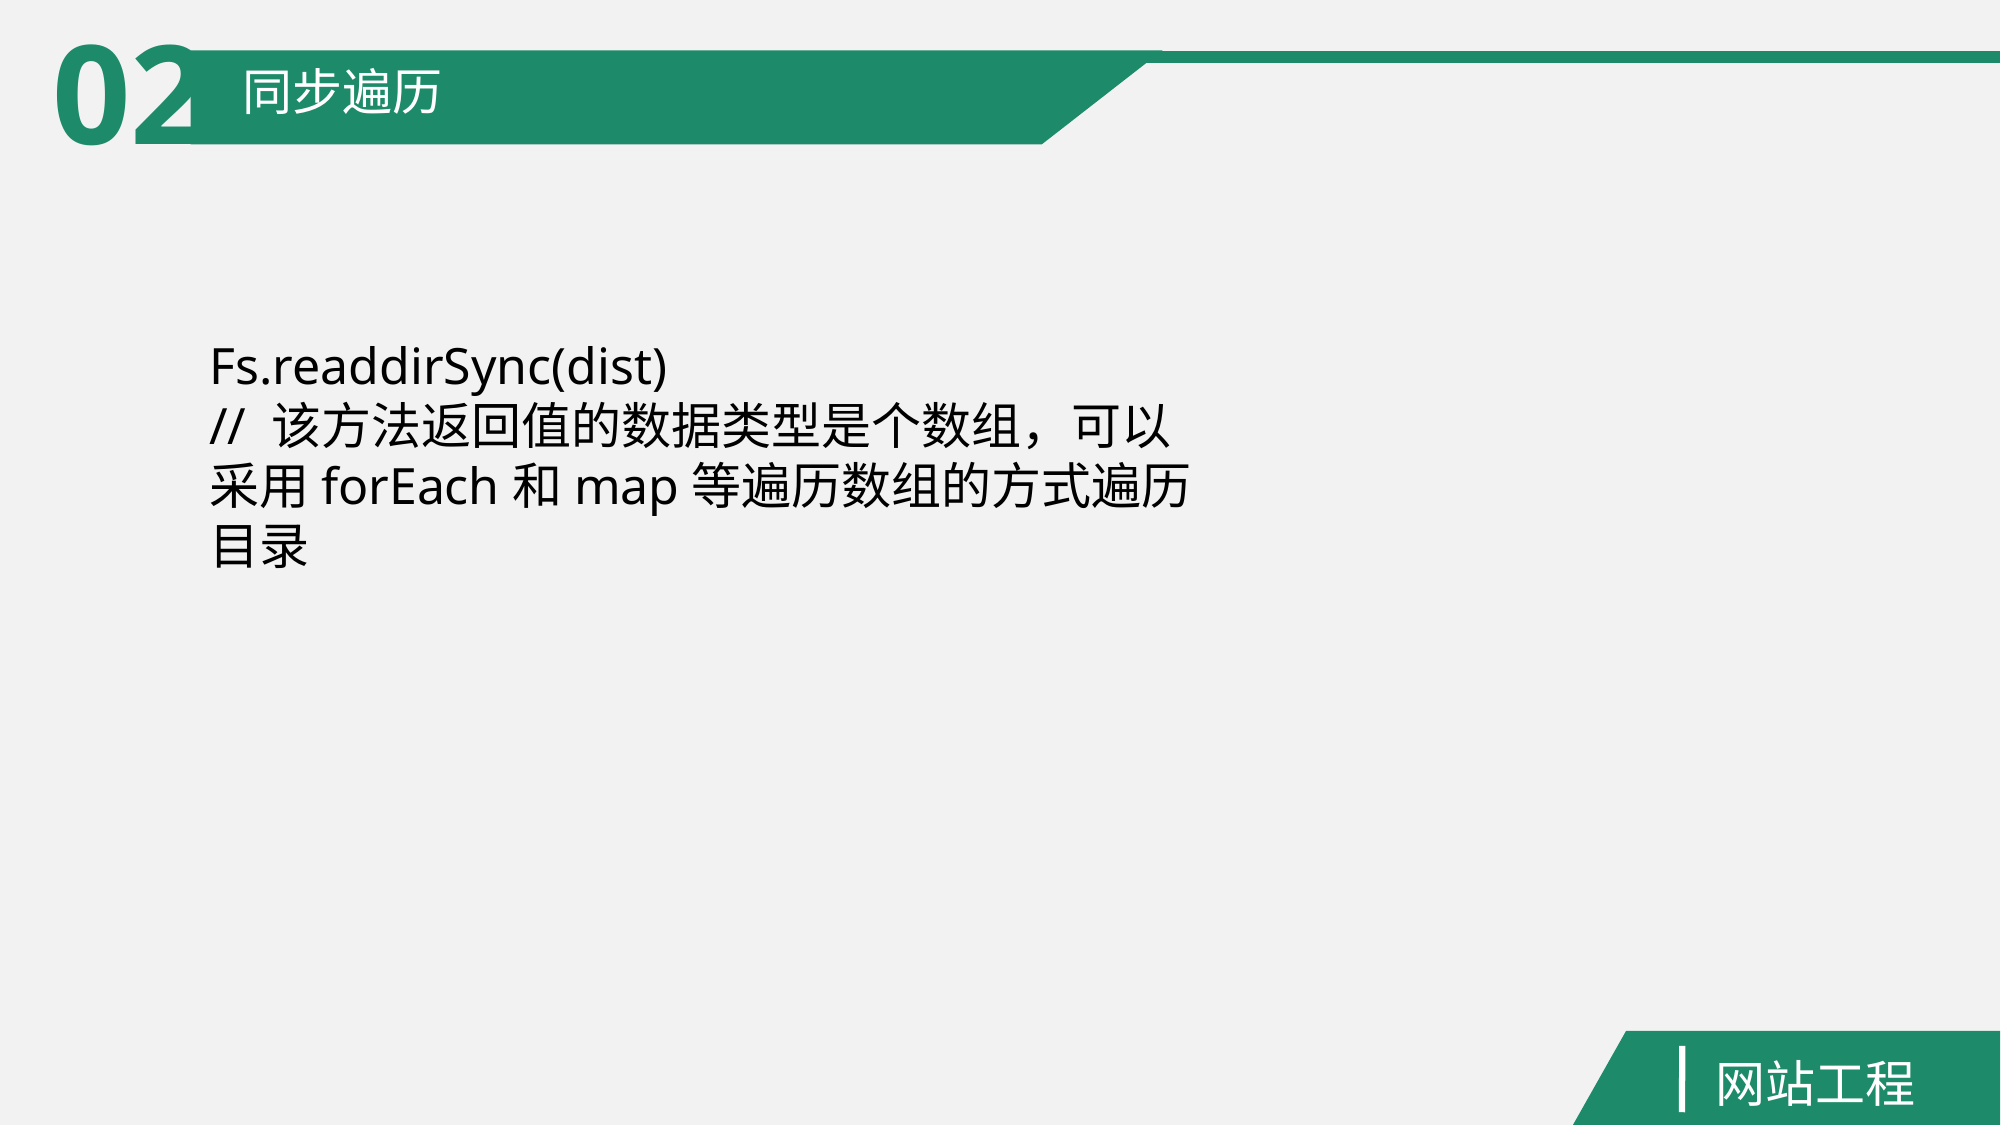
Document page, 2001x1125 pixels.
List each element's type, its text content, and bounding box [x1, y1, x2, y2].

text_box 同步遍历 [227, 53, 861, 128]
text_box 02 [37, 0, 276, 345]
text_box Fs.readdirSync(dist) // 该方法返回值的数据类型是个数组，可以采用forEach和map等遍历数组的方式遍历目录 [194, 327, 1217, 583]
